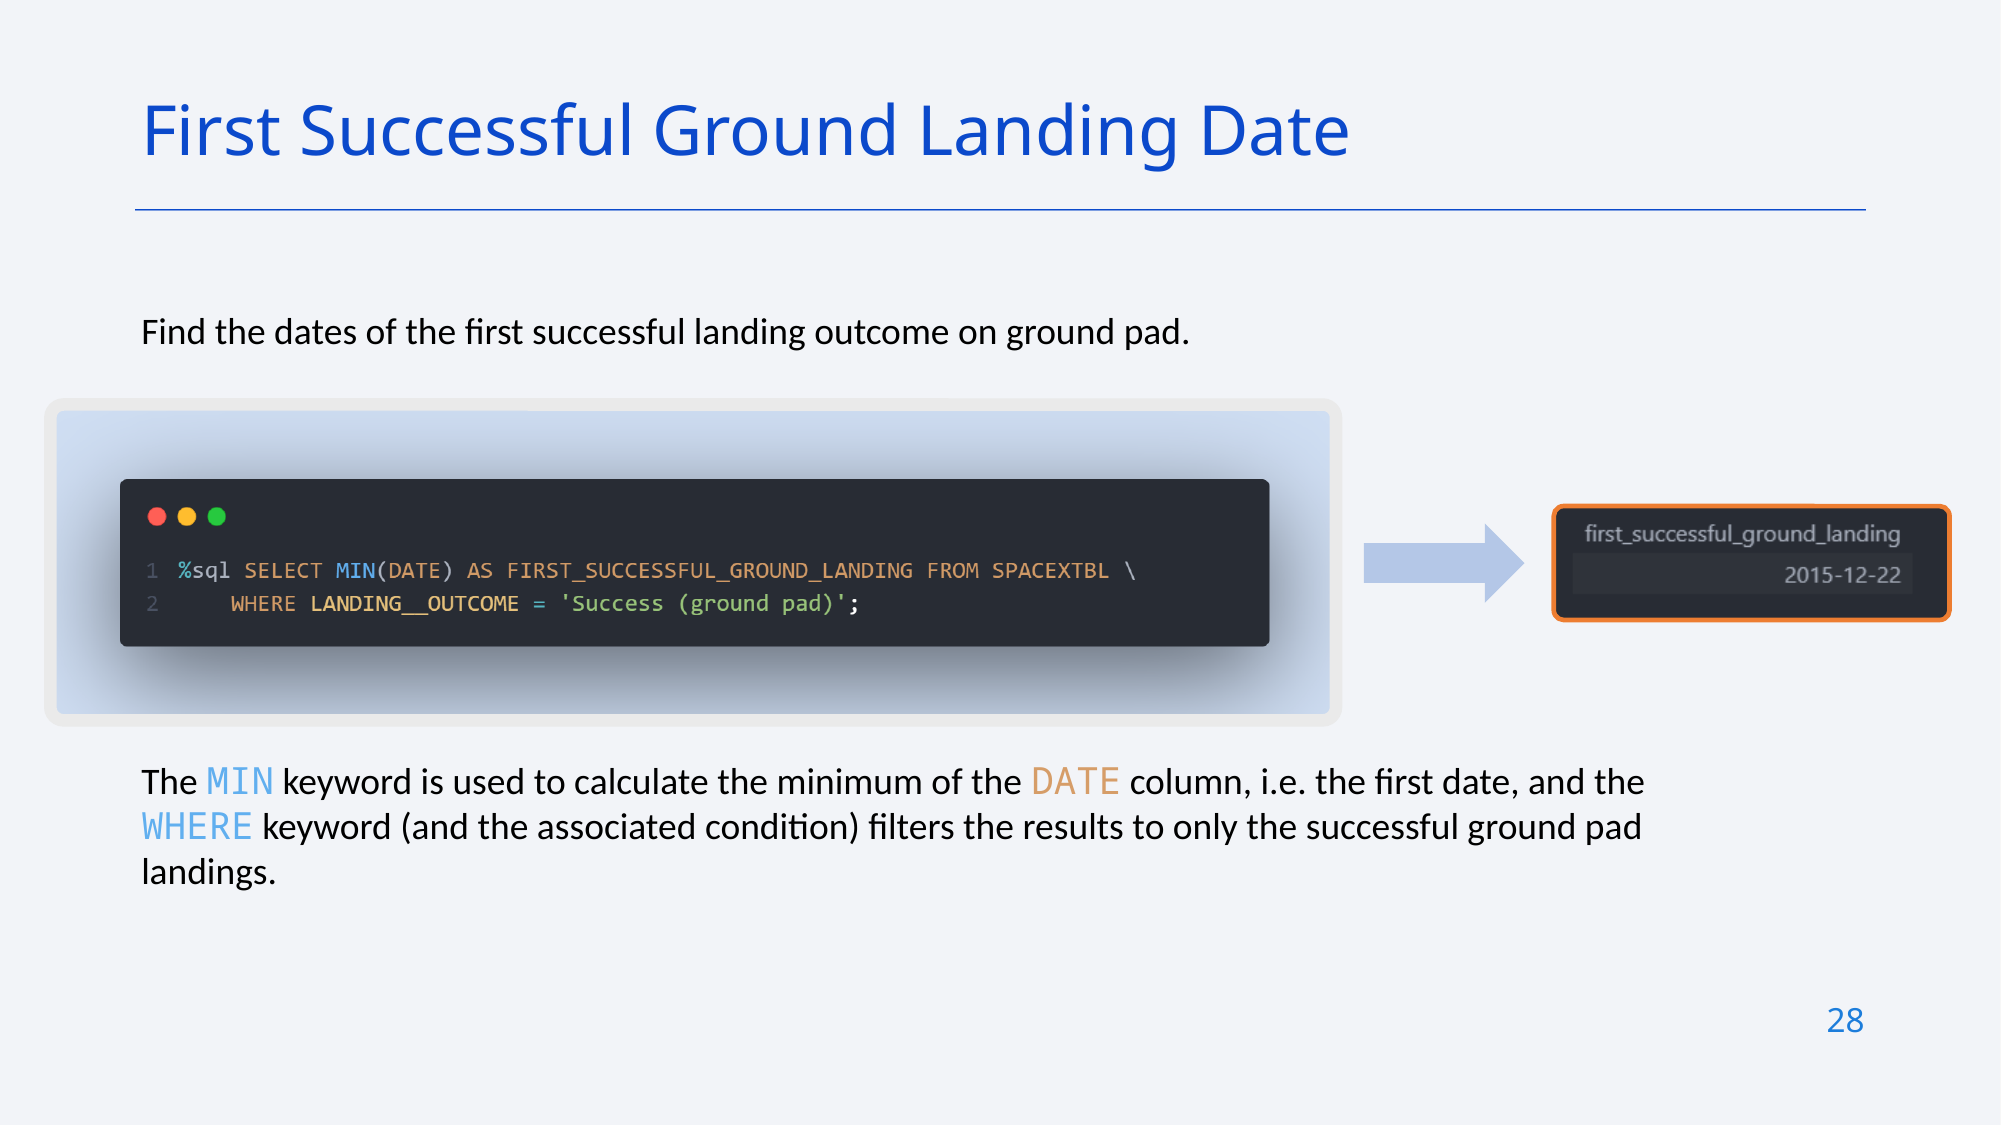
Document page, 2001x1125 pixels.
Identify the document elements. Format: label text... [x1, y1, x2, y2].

list Find the dates of the first successful landing outcome on ground pad. The MIN keyword is used to calculate the minimum of the DATE column, i.e. the first date, and the WHERE keyword (and the associated condition) filters the results to only the successful ground pad landings. [126, 299, 1725, 1014]
picture [0, 0, 2001, 1125]
slide_number 28 [1429, 988, 1880, 1055]
text_box [1362, 520, 1526, 606]
text_box First Successful Ground Landing Date [126, 88, 1852, 179]
